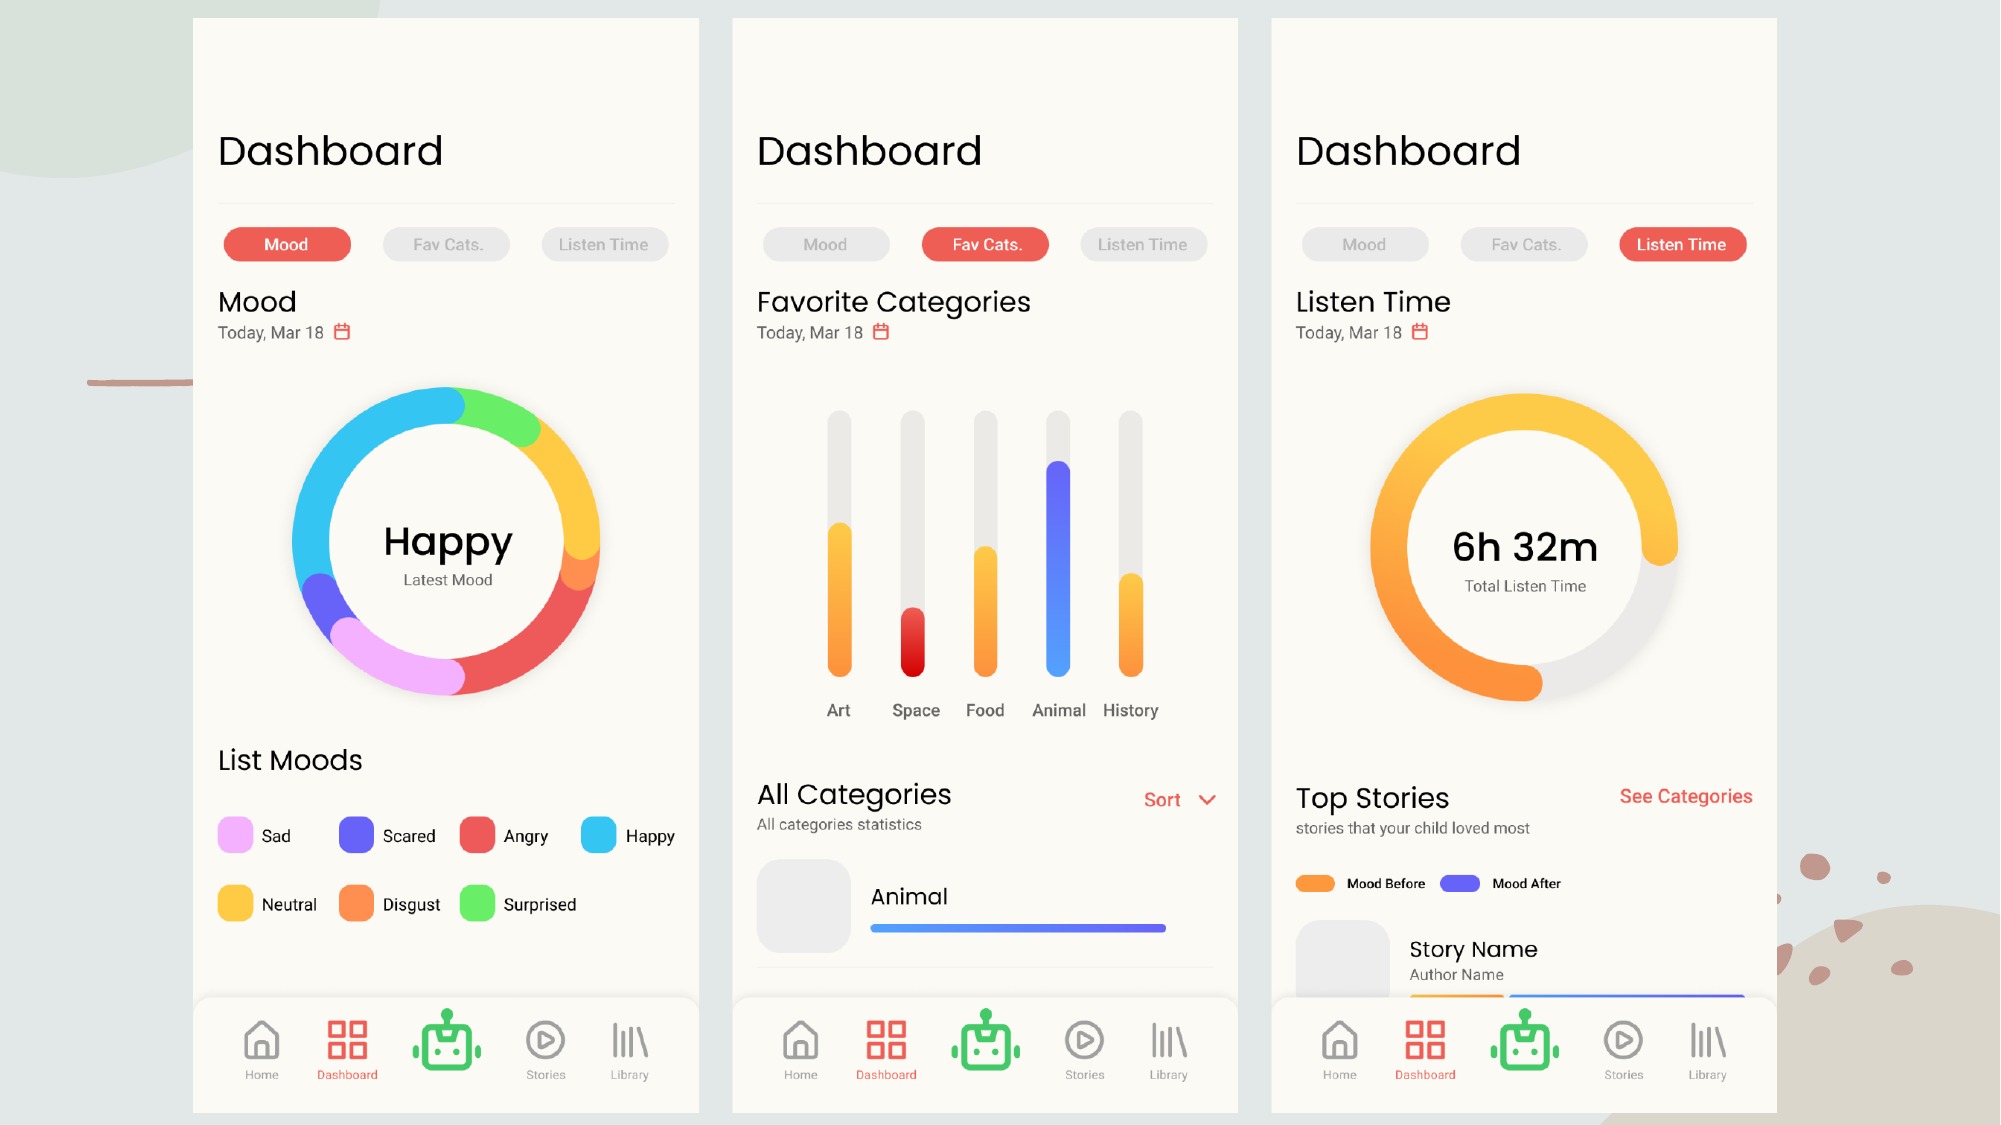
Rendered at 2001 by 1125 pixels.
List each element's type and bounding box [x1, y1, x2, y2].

picture [193, 18, 1777, 1113]
